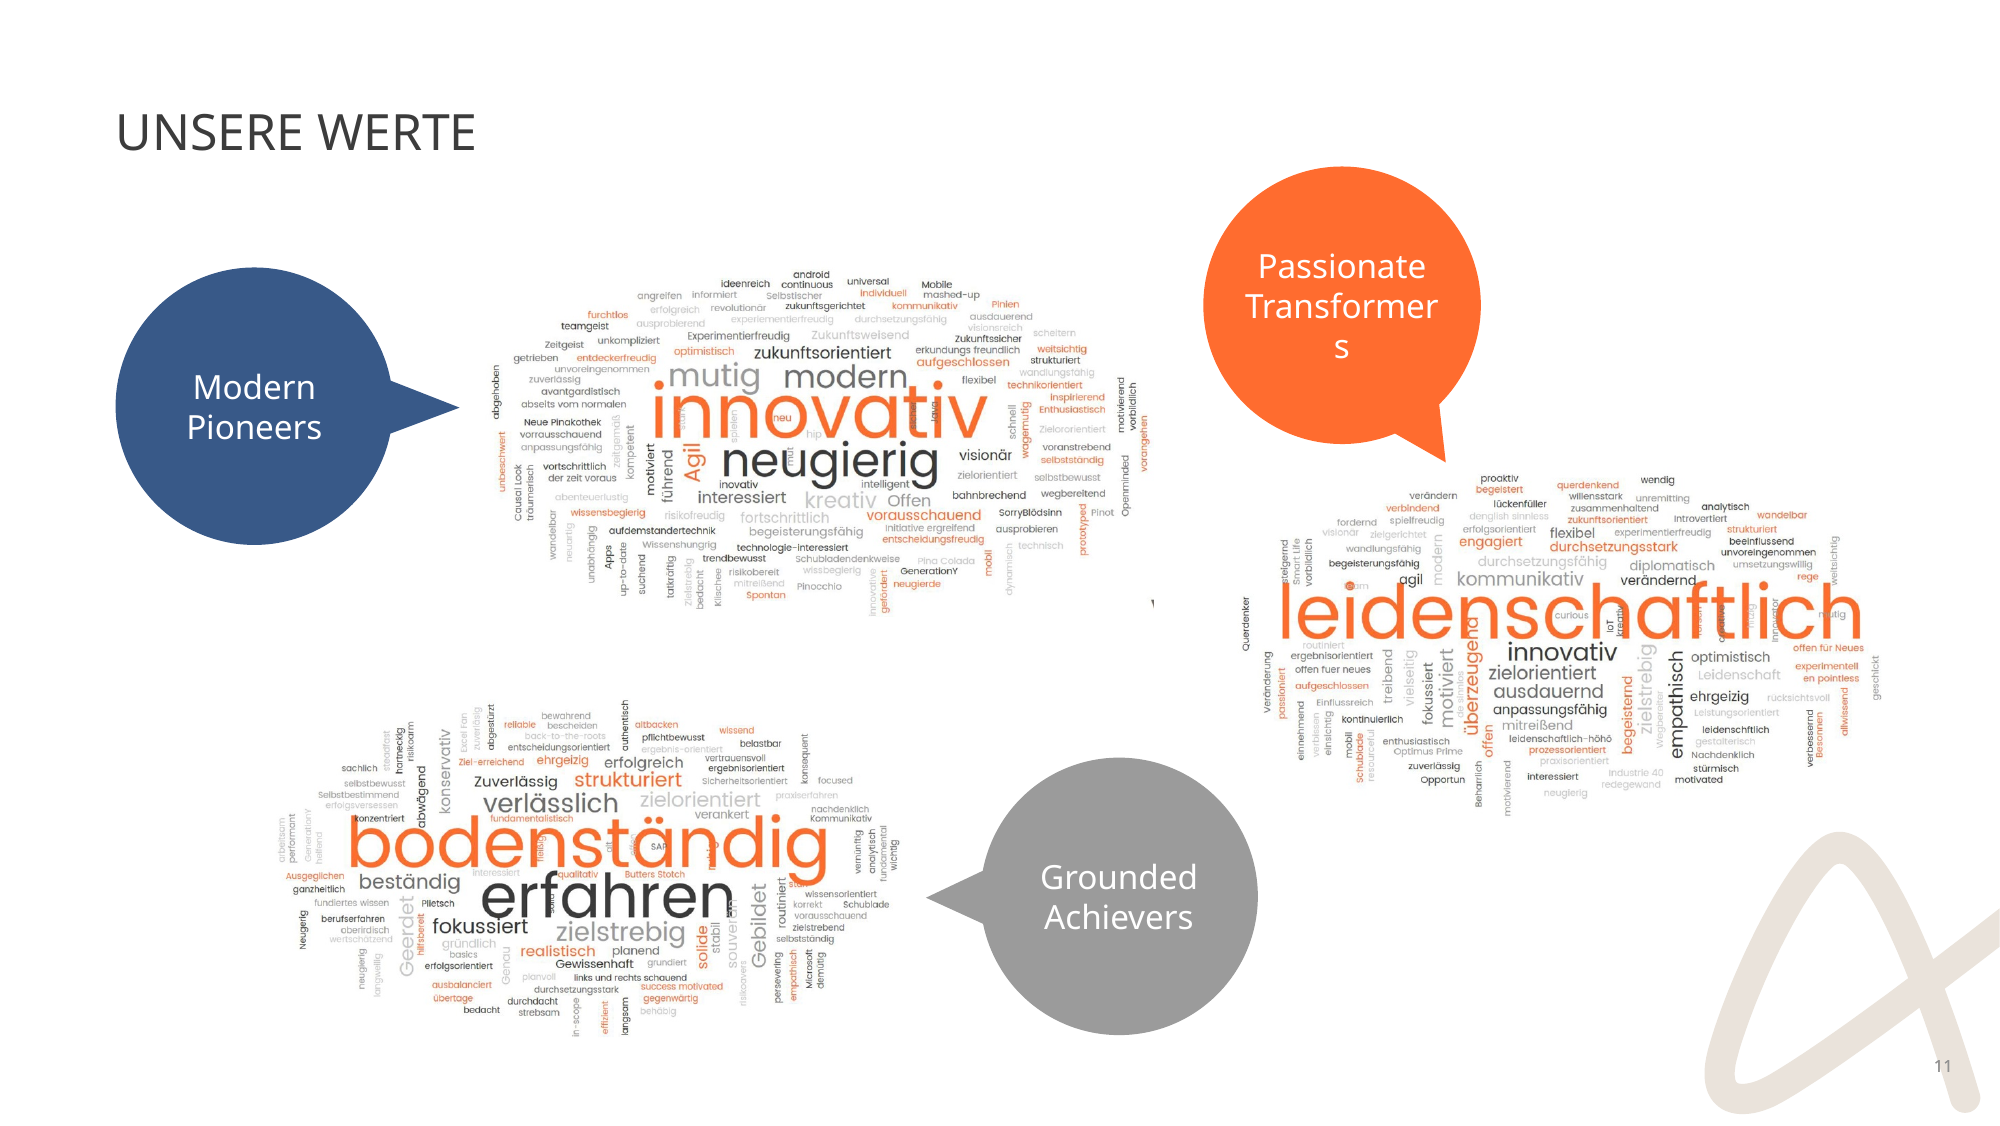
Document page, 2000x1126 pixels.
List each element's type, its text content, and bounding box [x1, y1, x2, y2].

text_box Grounded Achievers [923, 756, 1259, 1037]
picture [1237, 467, 1886, 823]
slide_number 11 [1887, 1036, 2000, 1097]
title Unsere Werte [115, 51, 1888, 170]
text_box Passionate Transformers [1202, 165, 1482, 465]
picture [479, 261, 1154, 617]
text_box Modern Pioneers [114, 266, 463, 546]
picture [270, 688, 906, 1043]
